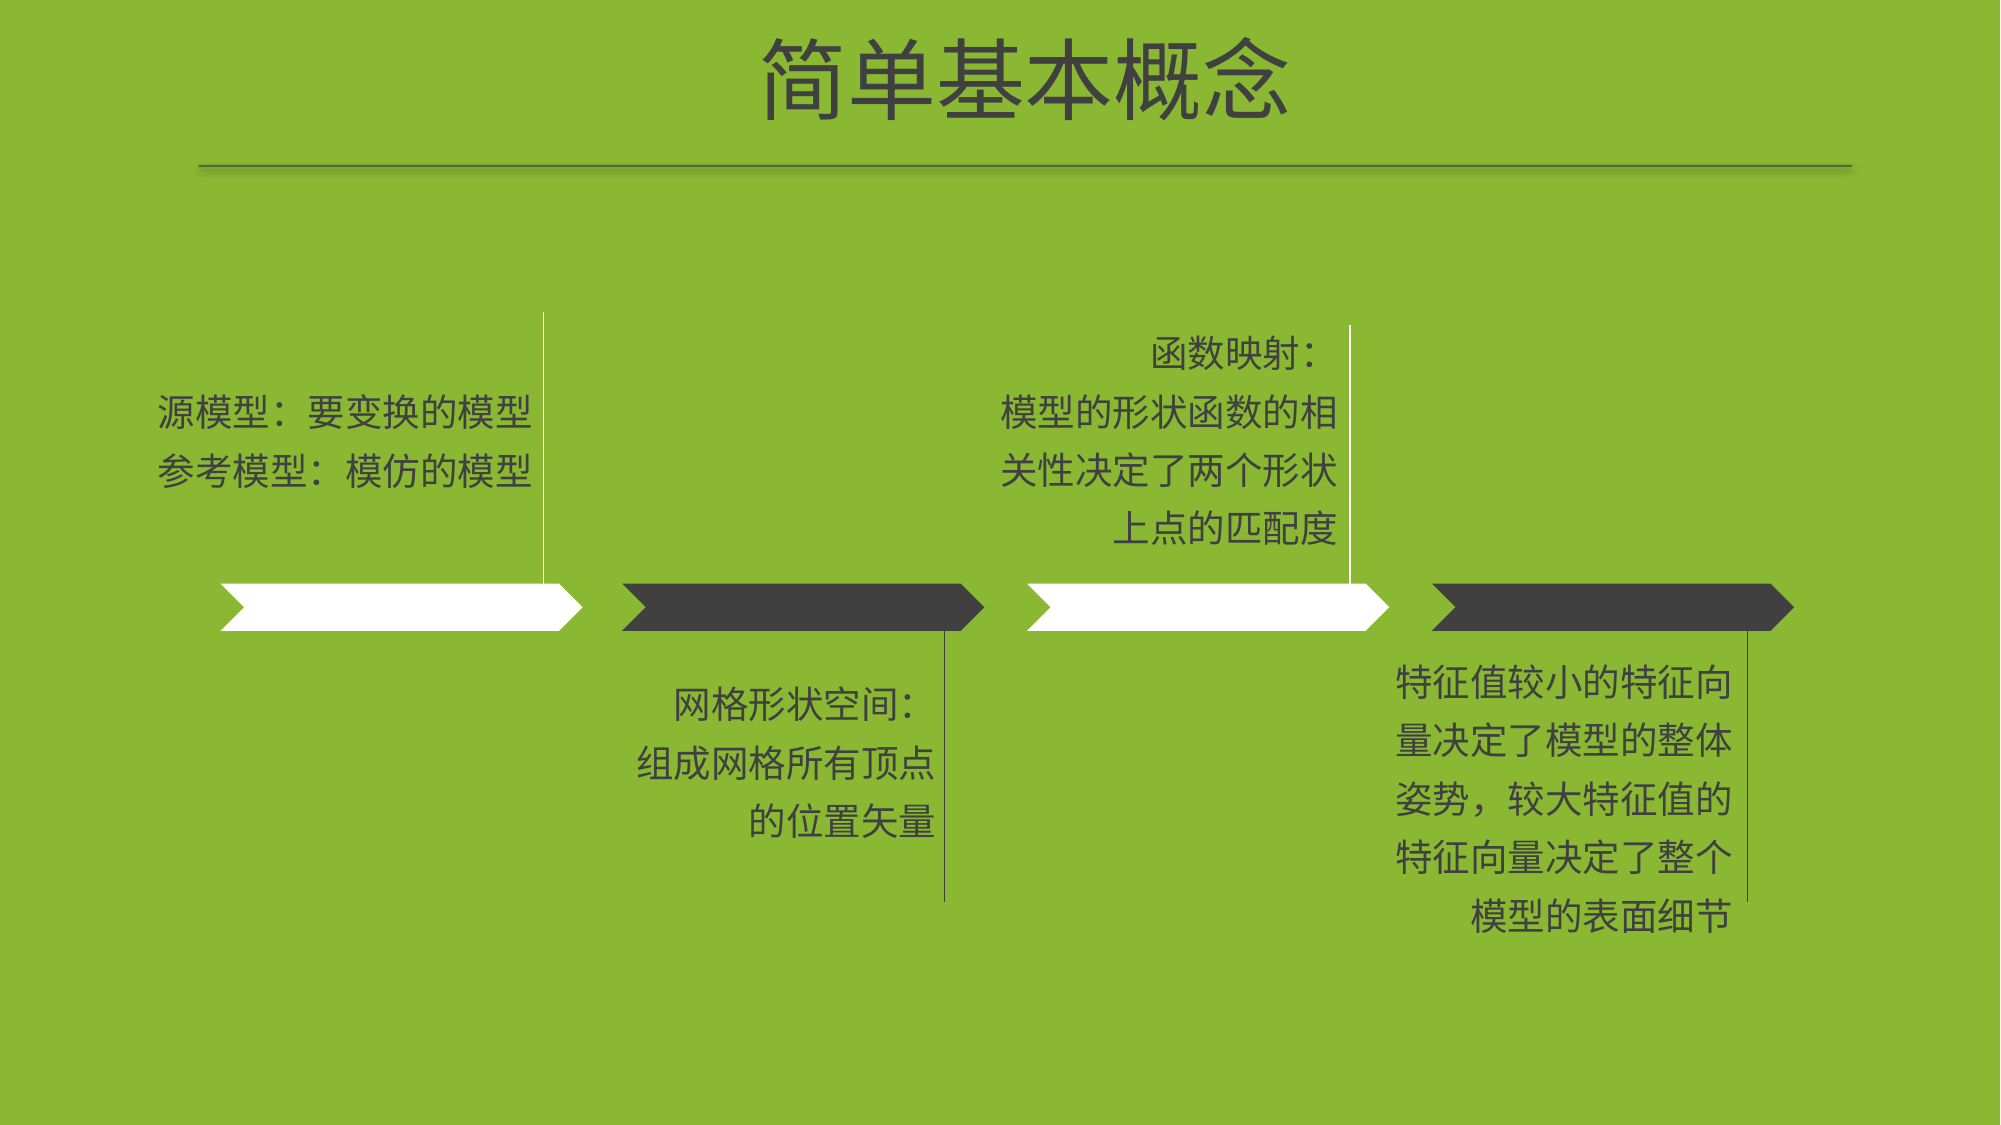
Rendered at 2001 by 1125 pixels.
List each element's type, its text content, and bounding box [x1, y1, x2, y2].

text_box 简单基本概念 [321, 17, 1730, 139]
text_box 特征值较小的特征向量决定了模型的整体姿势，较大特征值的特征向量决定了整个模型的表面细节 [1352, 638, 1748, 946]
text_box [1431, 583, 1795, 631]
text_box 网格形状空间： 组成网格所有顶点的位置矢量 [593, 660, 940, 851]
text_box [220, 583, 583, 631]
text_box [622, 583, 985, 631]
text_box [1026, 583, 1390, 631]
text_box 源模型：要变换的模型 参考模型：模仿的模型 [82, 368, 538, 500]
text_box 函数映射： 模型的形状函数的相关性决定了两个形状上点的匹配度 [950, 309, 1353, 558]
